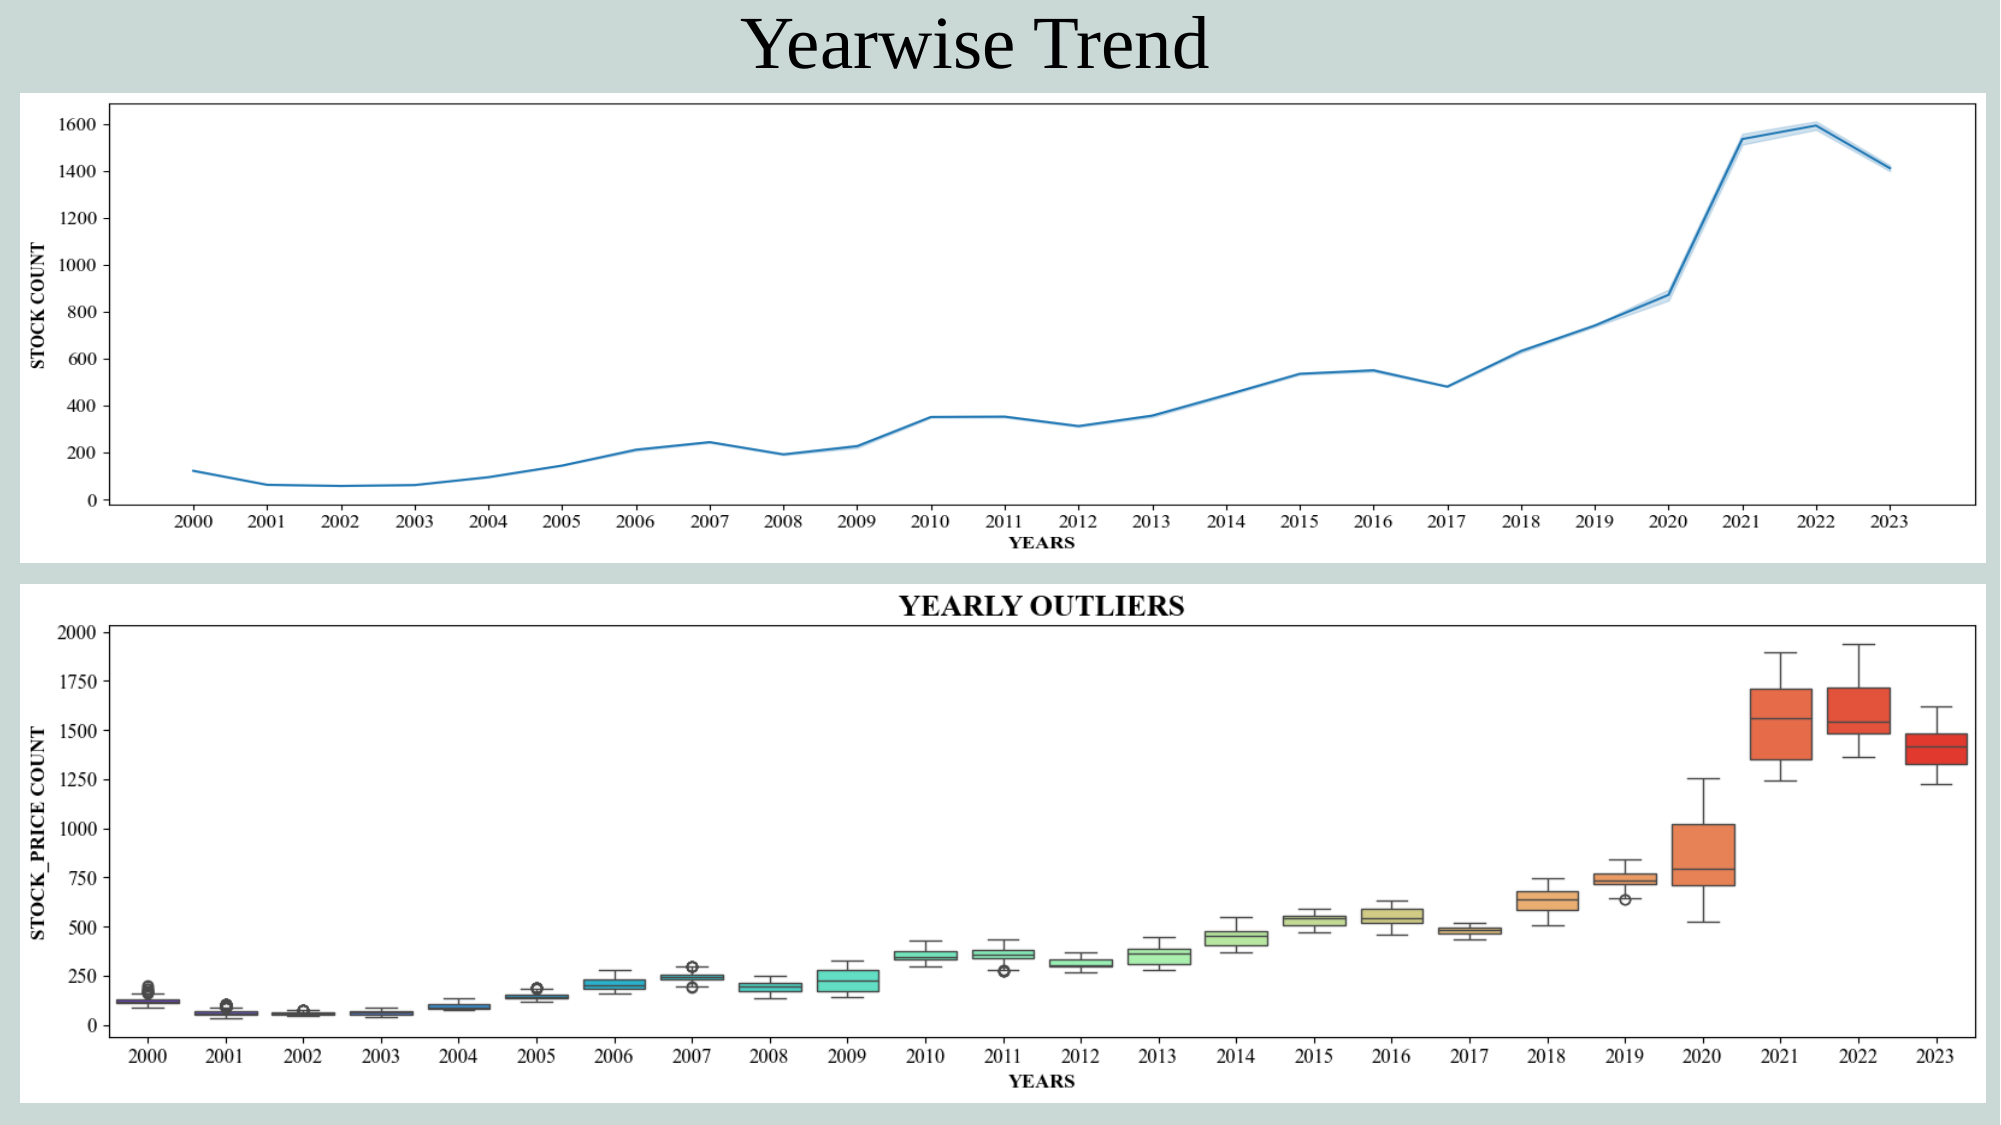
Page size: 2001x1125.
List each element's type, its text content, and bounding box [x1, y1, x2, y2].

picture [20, 92, 1987, 563]
picture [20, 584, 1987, 1103]
title Yearwise Trend [112, 0, 1838, 92]
